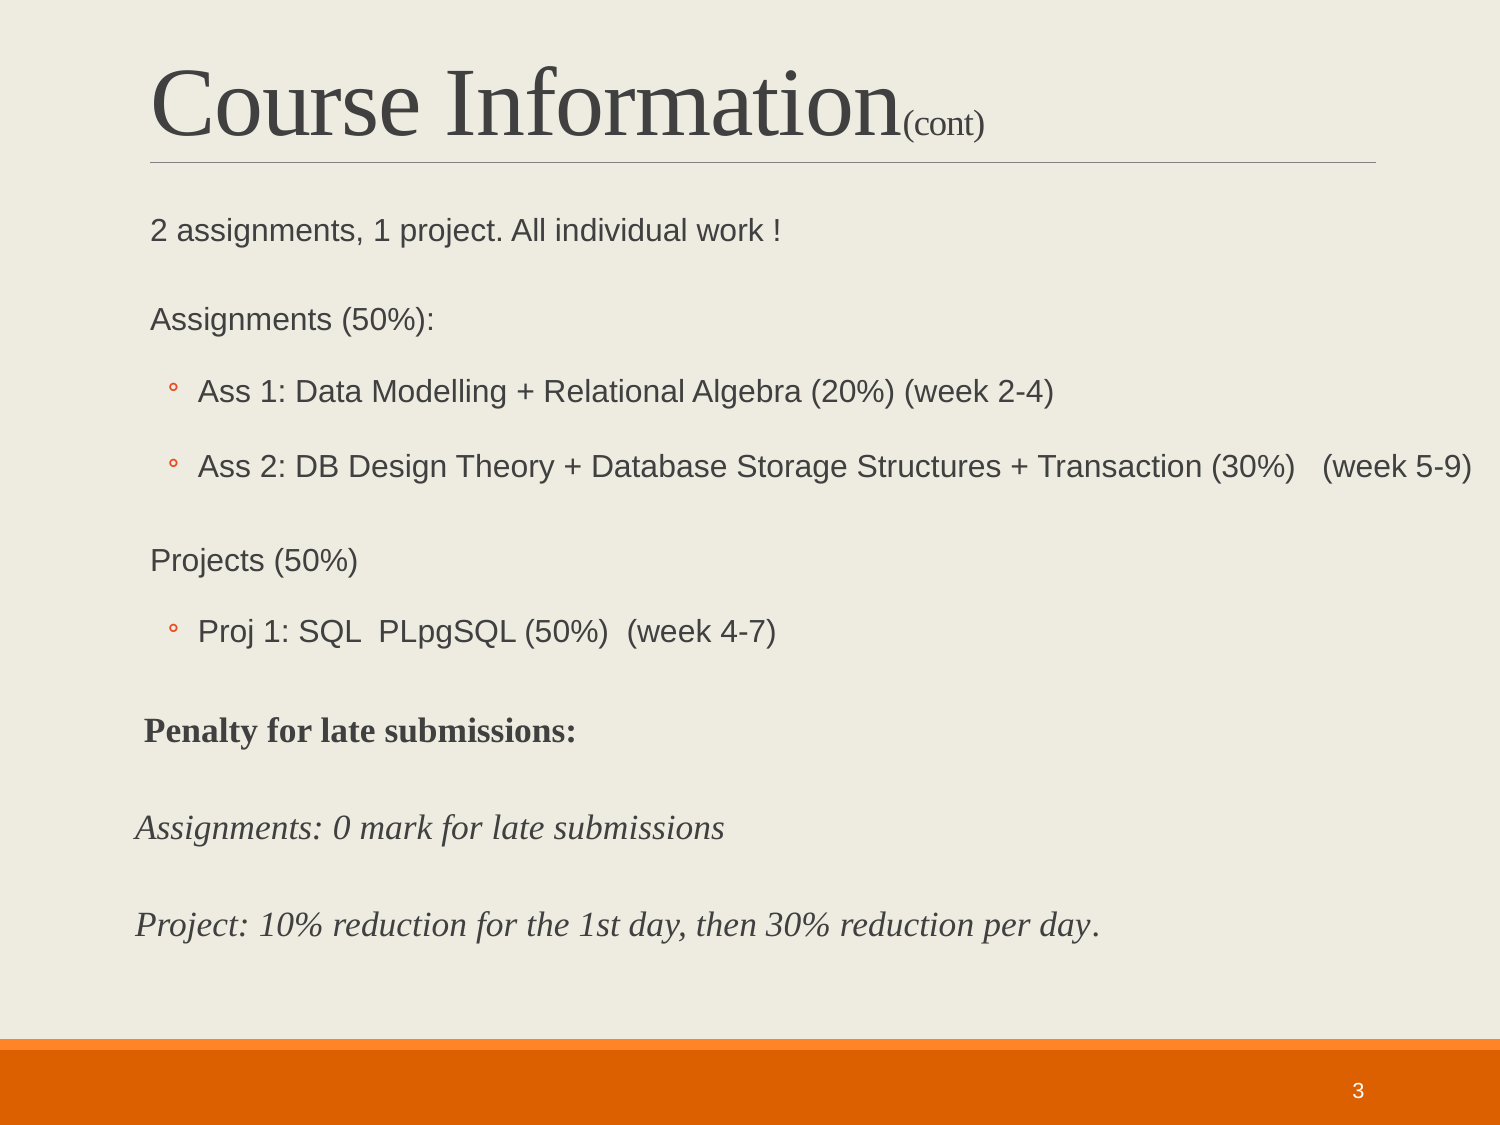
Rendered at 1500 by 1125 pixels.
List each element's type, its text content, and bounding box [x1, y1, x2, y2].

slide_number 3 [1218, 1059, 1380, 1120]
title Course Information(cont) [135, 47, 1373, 163]
list 2 assignments, 1 project. All individual work ! Assignments (50%): Ass 1: Data Modelling + Relational Algebra (20%) (week 2-4) Ass 2: DB Design Theory + Database Storage Structures + Transaction (30%) (week 5-9) Projects (50%) Proj 1: SQL PLpgSQL (50%) (week 4-7) Penalty for late submissions: Assignments: 0 mark for late submissions Project: 10% reduction for the 1st day, then 30% reduction per day. [135, 174, 1488, 963]
